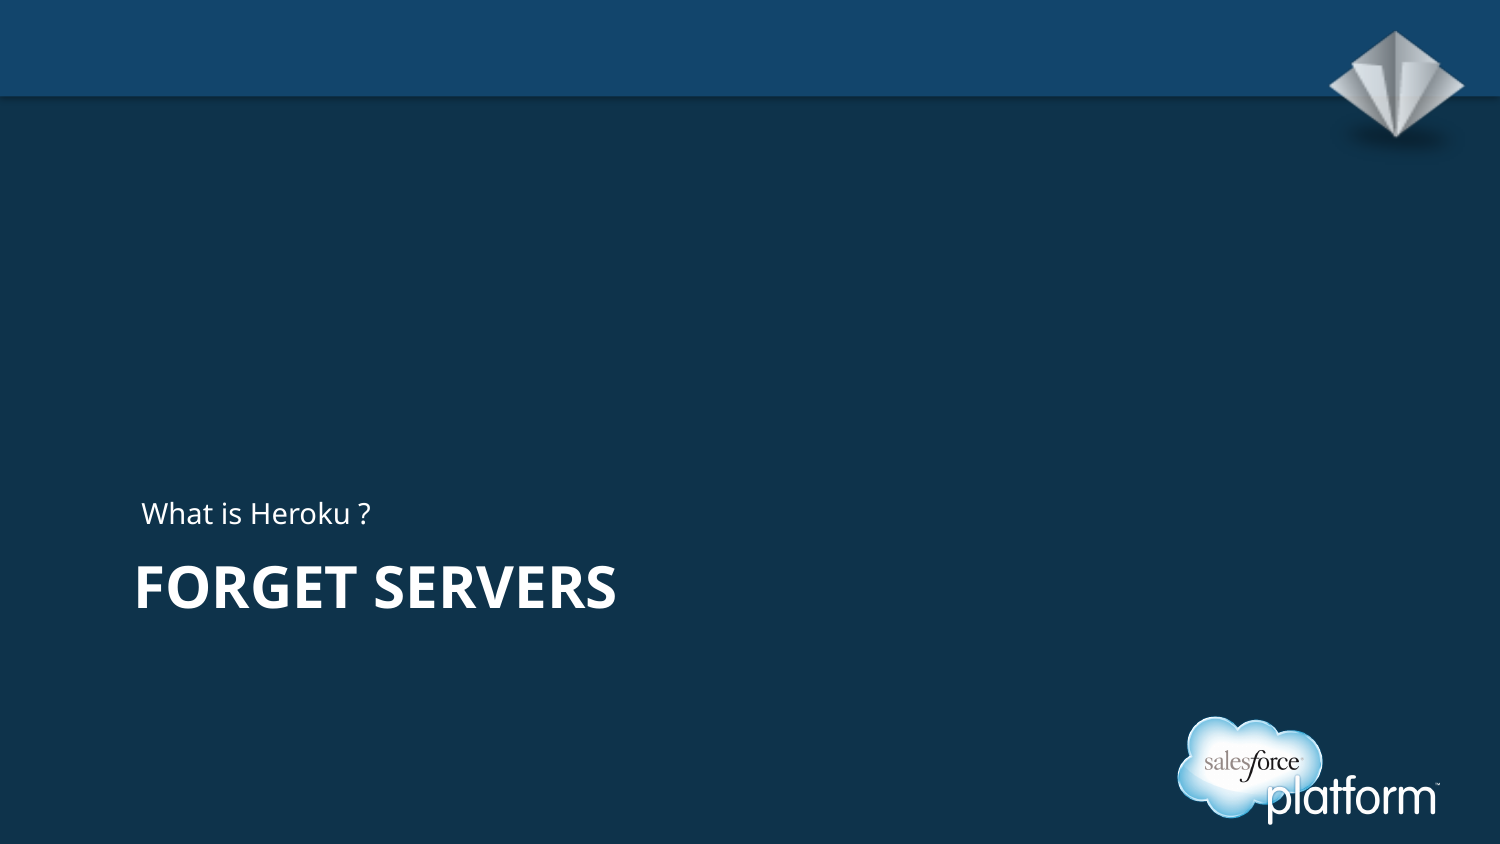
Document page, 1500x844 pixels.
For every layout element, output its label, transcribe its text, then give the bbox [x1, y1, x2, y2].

title Forget servers [118, 543, 1394, 710]
picture [1168, 702, 1450, 839]
list What is Heroku ? [118, 357, 1394, 543]
picture [1303, 26, 1489, 165]
